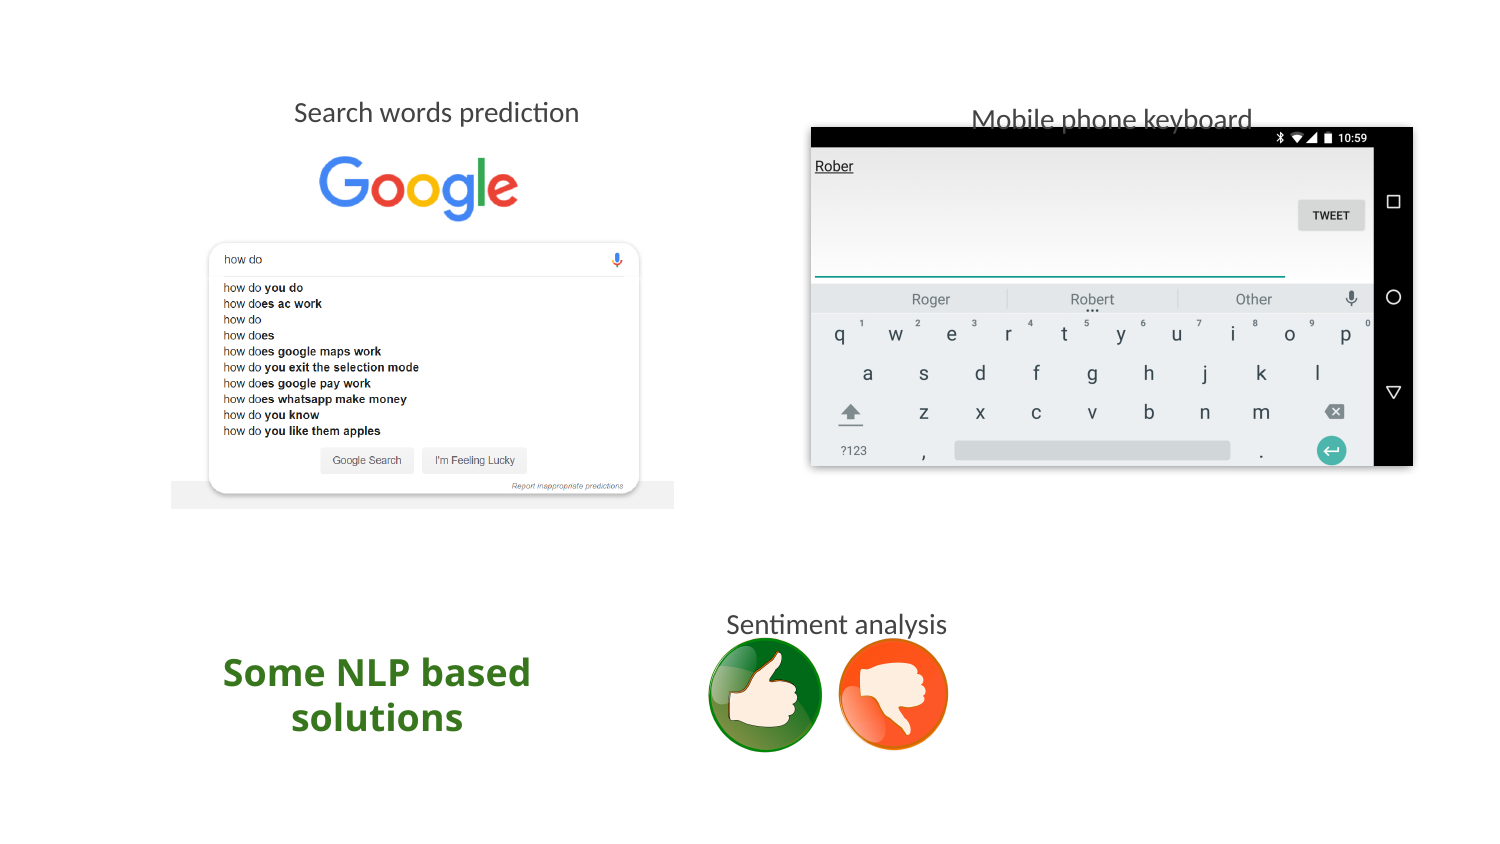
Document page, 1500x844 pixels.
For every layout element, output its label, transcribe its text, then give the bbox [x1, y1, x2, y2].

text_box Some NLP based solutions [189, 636, 566, 752]
picture [697, 629, 957, 759]
picture [171, 145, 675, 509]
text_box Sentiment analysis [589, 573, 1085, 655]
text_box Mobile phone keyboard [864, 68, 1360, 125]
text_box Search words prediction [189, 60, 685, 142]
picture [811, 127, 1413, 466]
